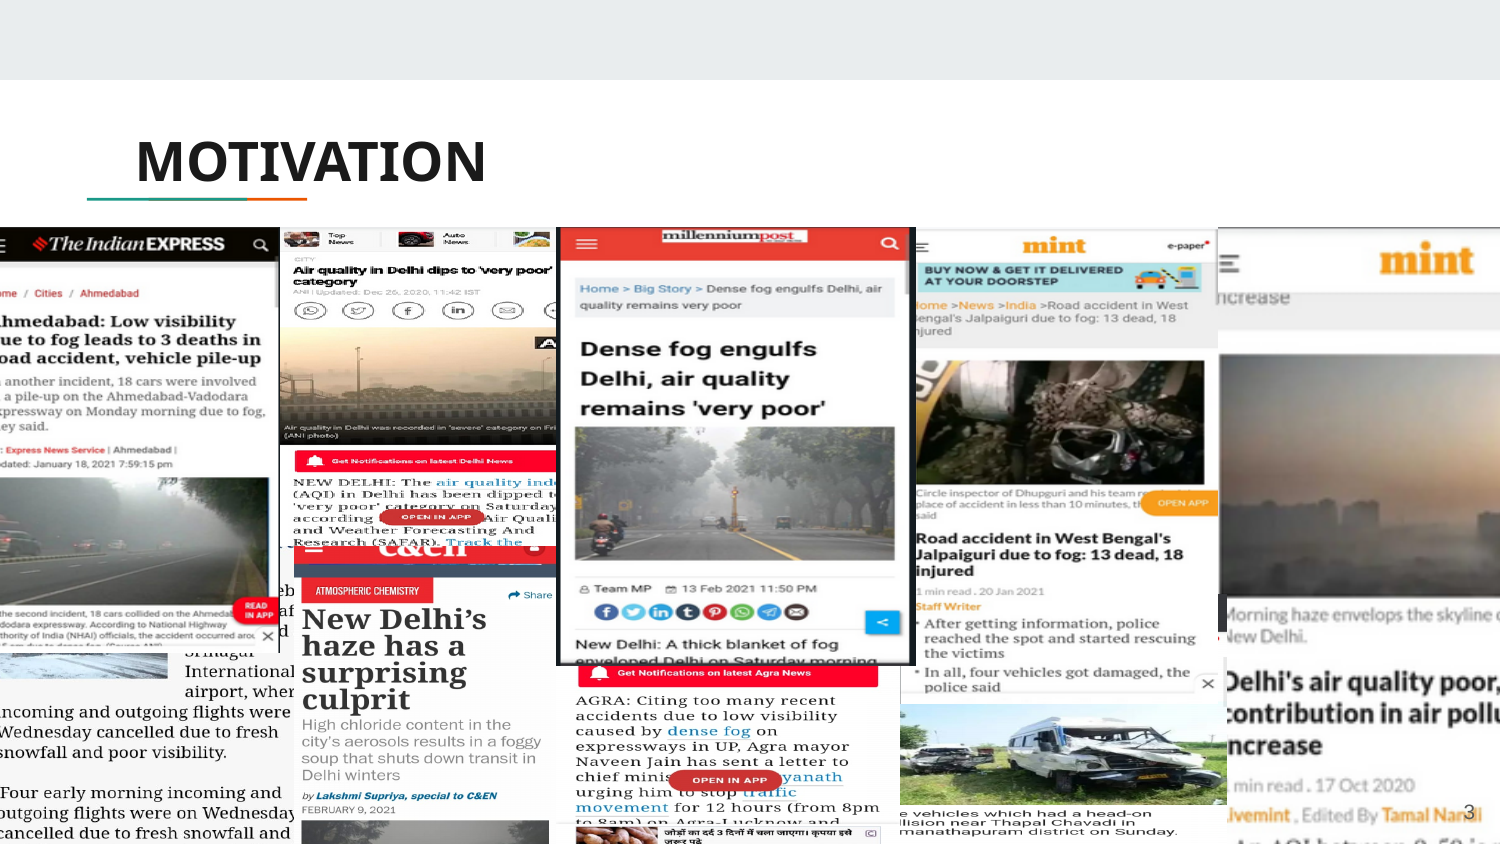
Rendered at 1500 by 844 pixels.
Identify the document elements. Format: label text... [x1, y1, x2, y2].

title MOTIVATION [119, 111, 1411, 226]
picture [0, 227, 1500, 844]
